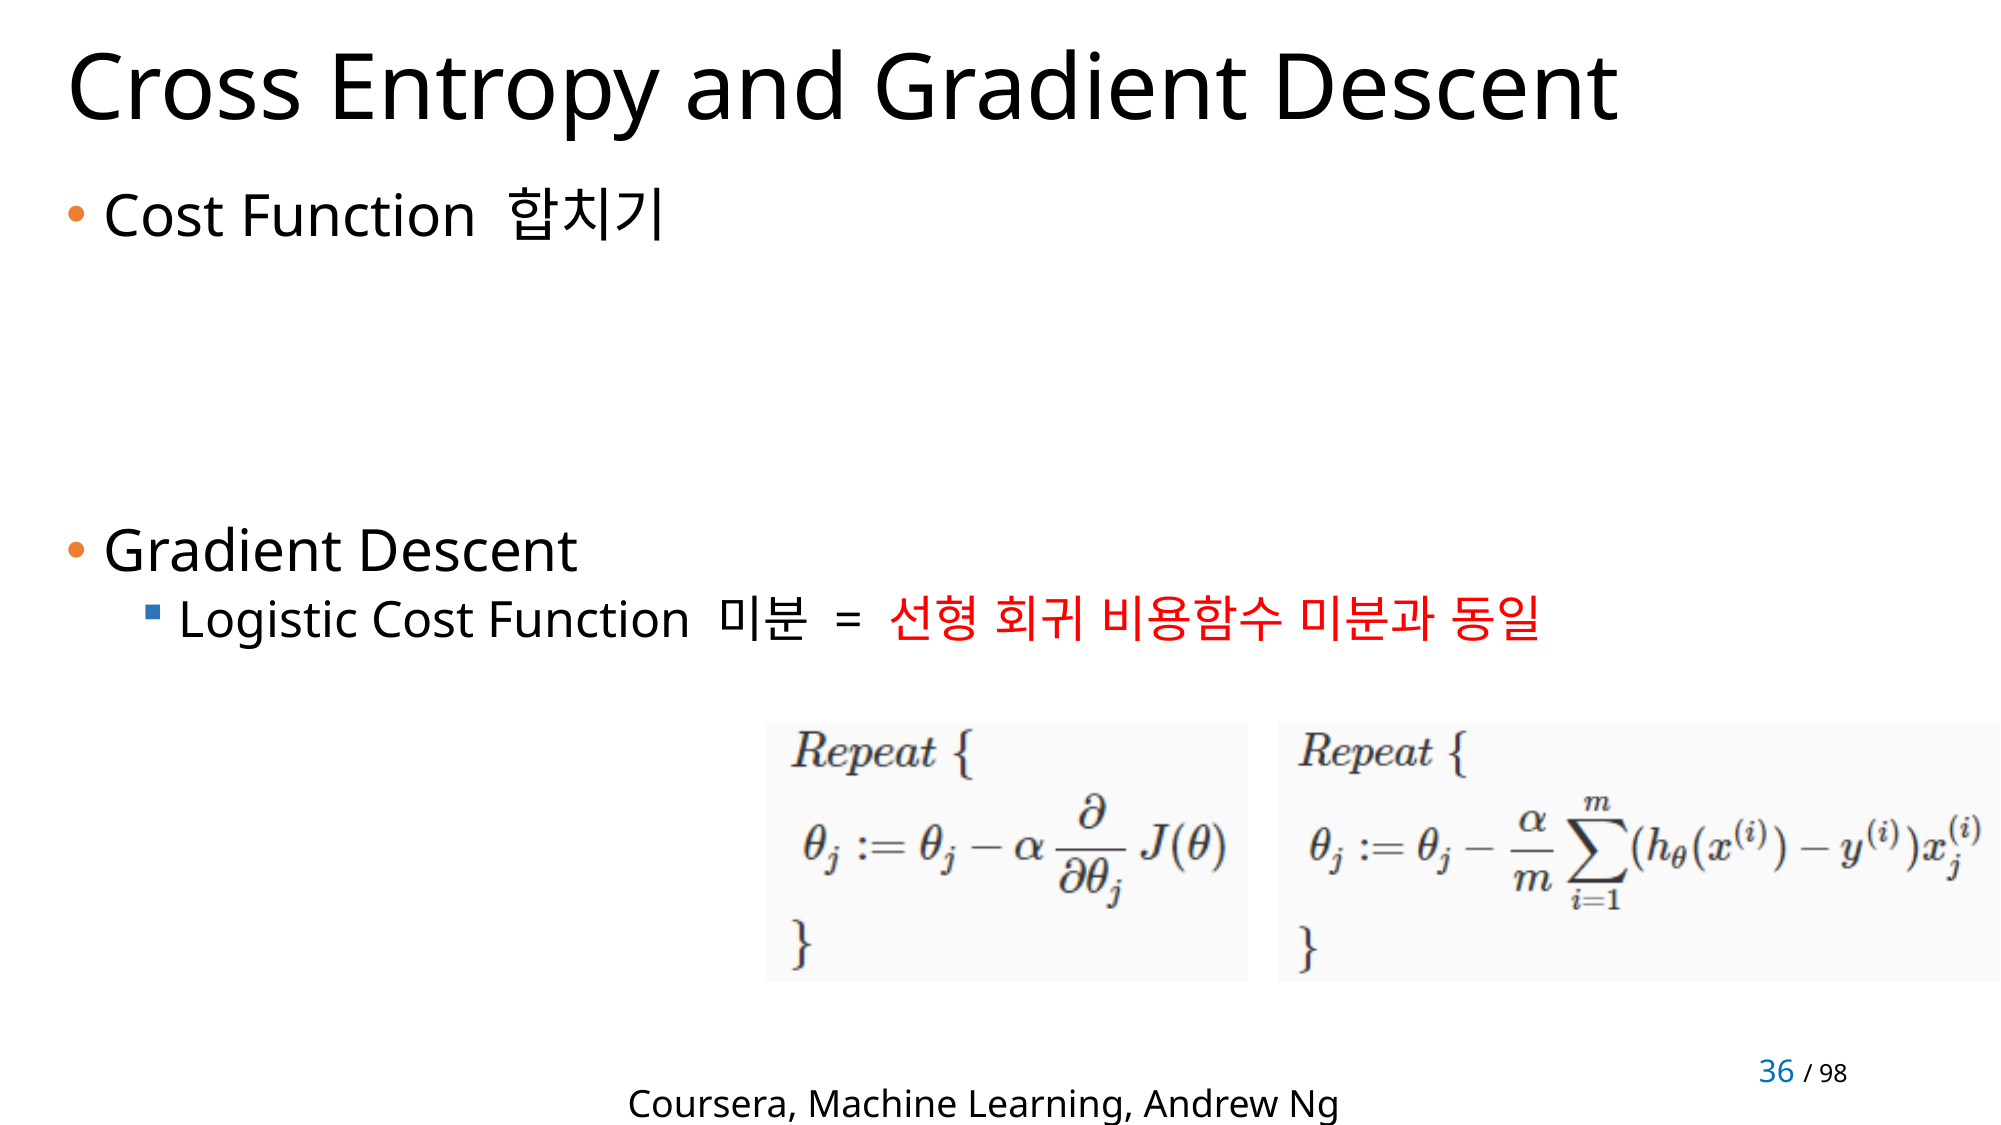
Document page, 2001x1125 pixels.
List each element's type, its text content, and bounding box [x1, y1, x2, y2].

picture [1278, 723, 2000, 982]
picture [765, 723, 1248, 982]
text_box Coursera, Machine Learning, Andrew Ng [612, 1072, 1740, 1125]
slide_number 36 / 98 [1412, 1042, 1863, 1103]
title Cross Entropy and Gradient Descent [51, 18, 1961, 161]
